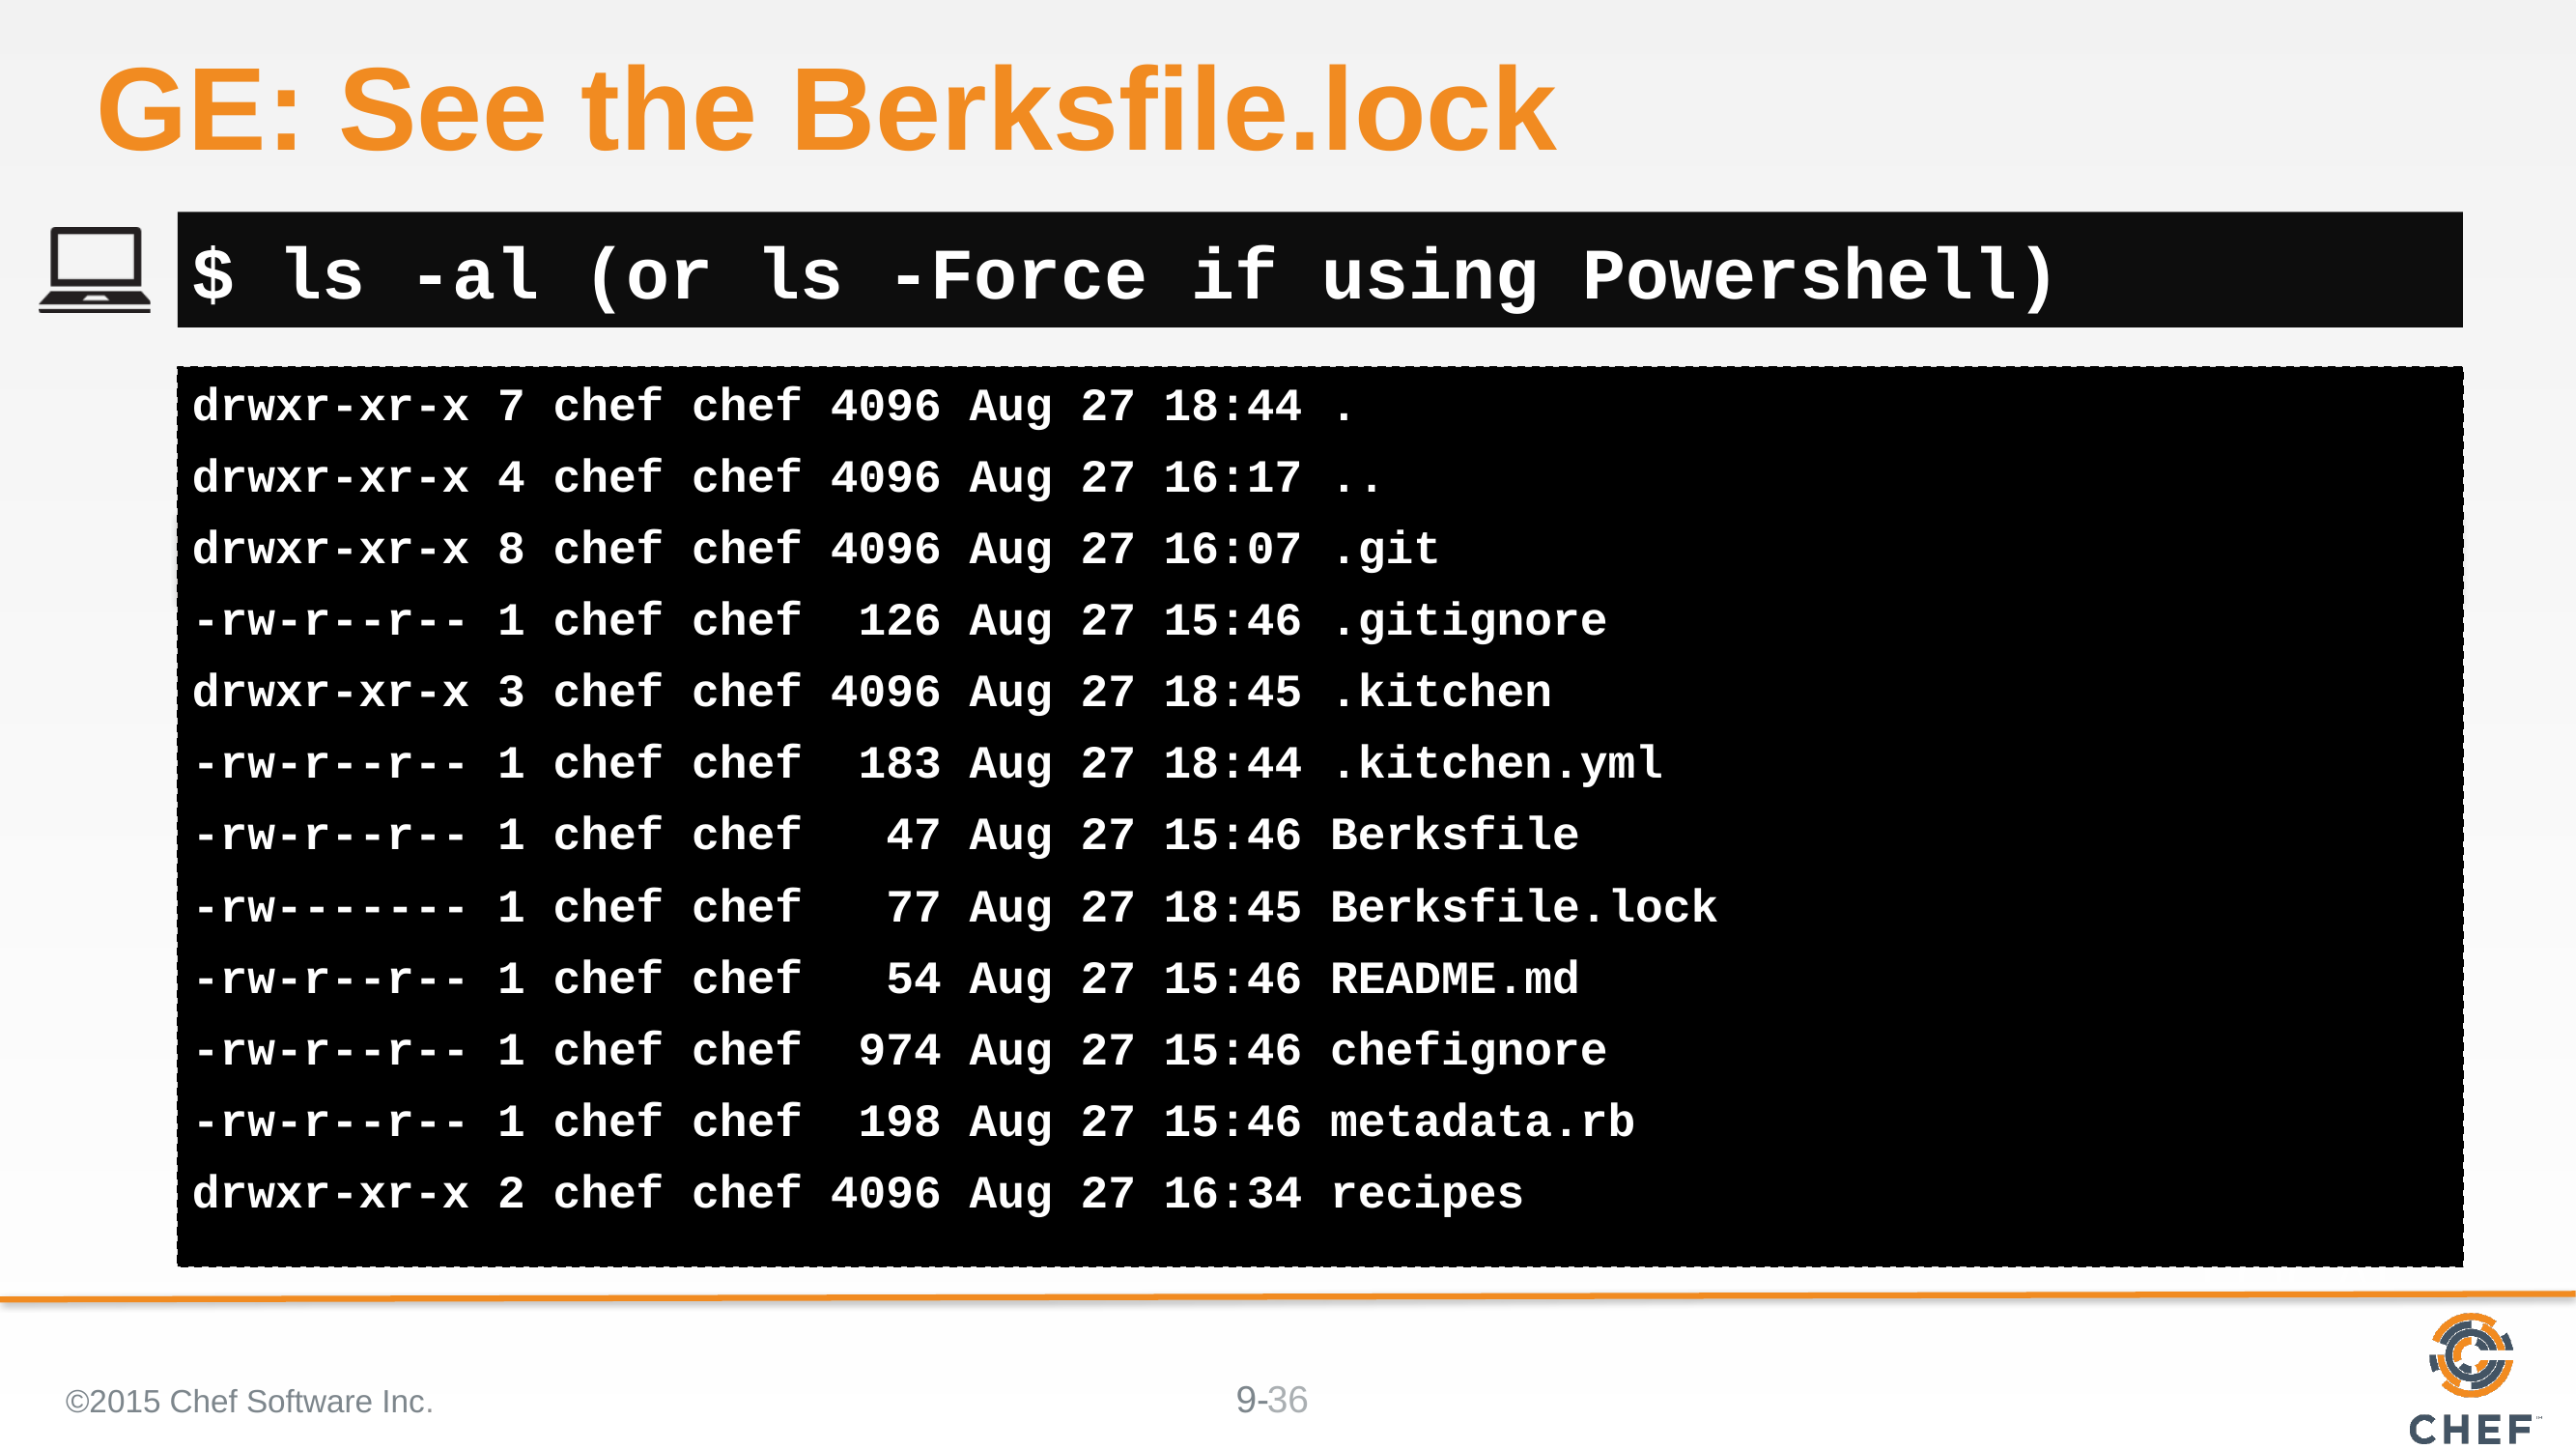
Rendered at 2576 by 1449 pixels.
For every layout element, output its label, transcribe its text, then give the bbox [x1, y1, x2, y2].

slide_number 36 [998, 1359, 1578, 1437]
list drwxr-xr-x 7 chef chef 4096 Aug 27 18:44 . drwxr-xr-x 4 chef chef 4096 Aug 27 16:17 .. drwxr-xr-x 8 chef chef 4096 Aug 27 16:07 .git -rw-r--r-- 1 chef chef 126 Aug 27 15:46 .gitignore drwxr-xr-x 3 chef chef 4096 Aug 27 18:45 .kitchen -rw-r--r-- 1 chef chef 183 Aug 27 18:44 .kitchen.yml -rw-r--r-- 1 chef chef 47 Aug 27 15:46 Berksfile -rw------- 1 chef chef 77 Aug 27 18:45 Berksfile.lock -rw-r--r-- 1 chef chef 54 Aug 27 15:46 README.md -rw-r--r-- 1 chef chef 974 Aug 27 15:46 chefignore -rw-r--r-- 1 chef chef 198 Aug 27 15:46 metadata.rb drwxr-xr-x 2 chef chef 4096 Aug 27 16:34 recipes [177, 366, 2464, 1267]
footer ©2015 Chef Software Inc. [51, 1359, 952, 1440]
picture [2399, 1297, 2550, 1449]
list $ ls -al (or ls -Force if using Powershell) [177, 212, 2463, 327]
title GE: See the Berksfile.lock [96, 48, 2463, 180]
